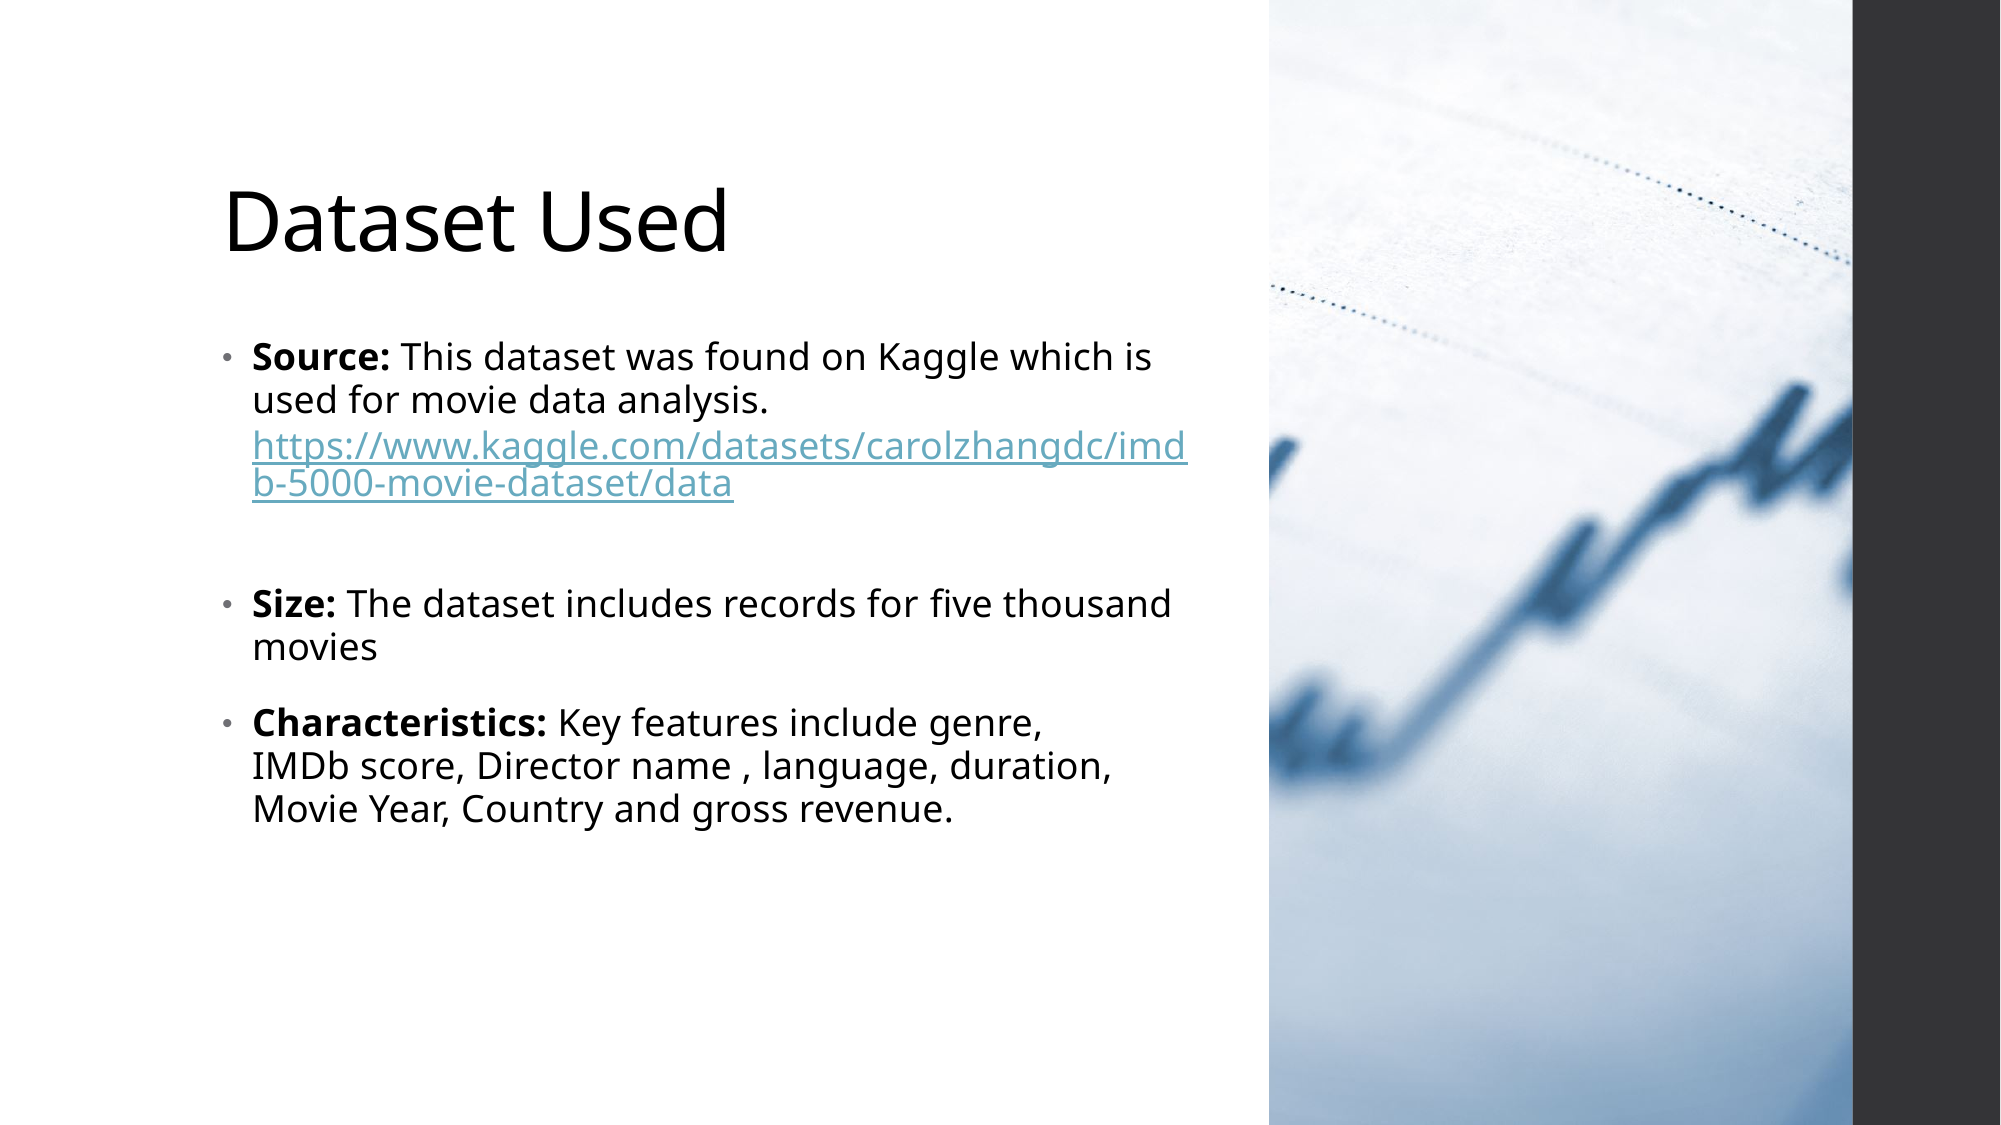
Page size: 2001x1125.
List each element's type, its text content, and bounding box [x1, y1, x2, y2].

list Source: This dataset was found on Kaggle which is used for movie data analysis. https://www.kaggle.com/datasets/carolzhangdc/imdb-5000-movie-dataset/data Size: The dataset includes records for five thousand movies Characteristics: Key features include genre, IMDb score, Director name , language, duration, Movie Year, Country and gross revenue. [206, 328, 1207, 1014]
title Dataset Used [206, 60, 1207, 278]
picture [1268, 0, 1853, 1125]
